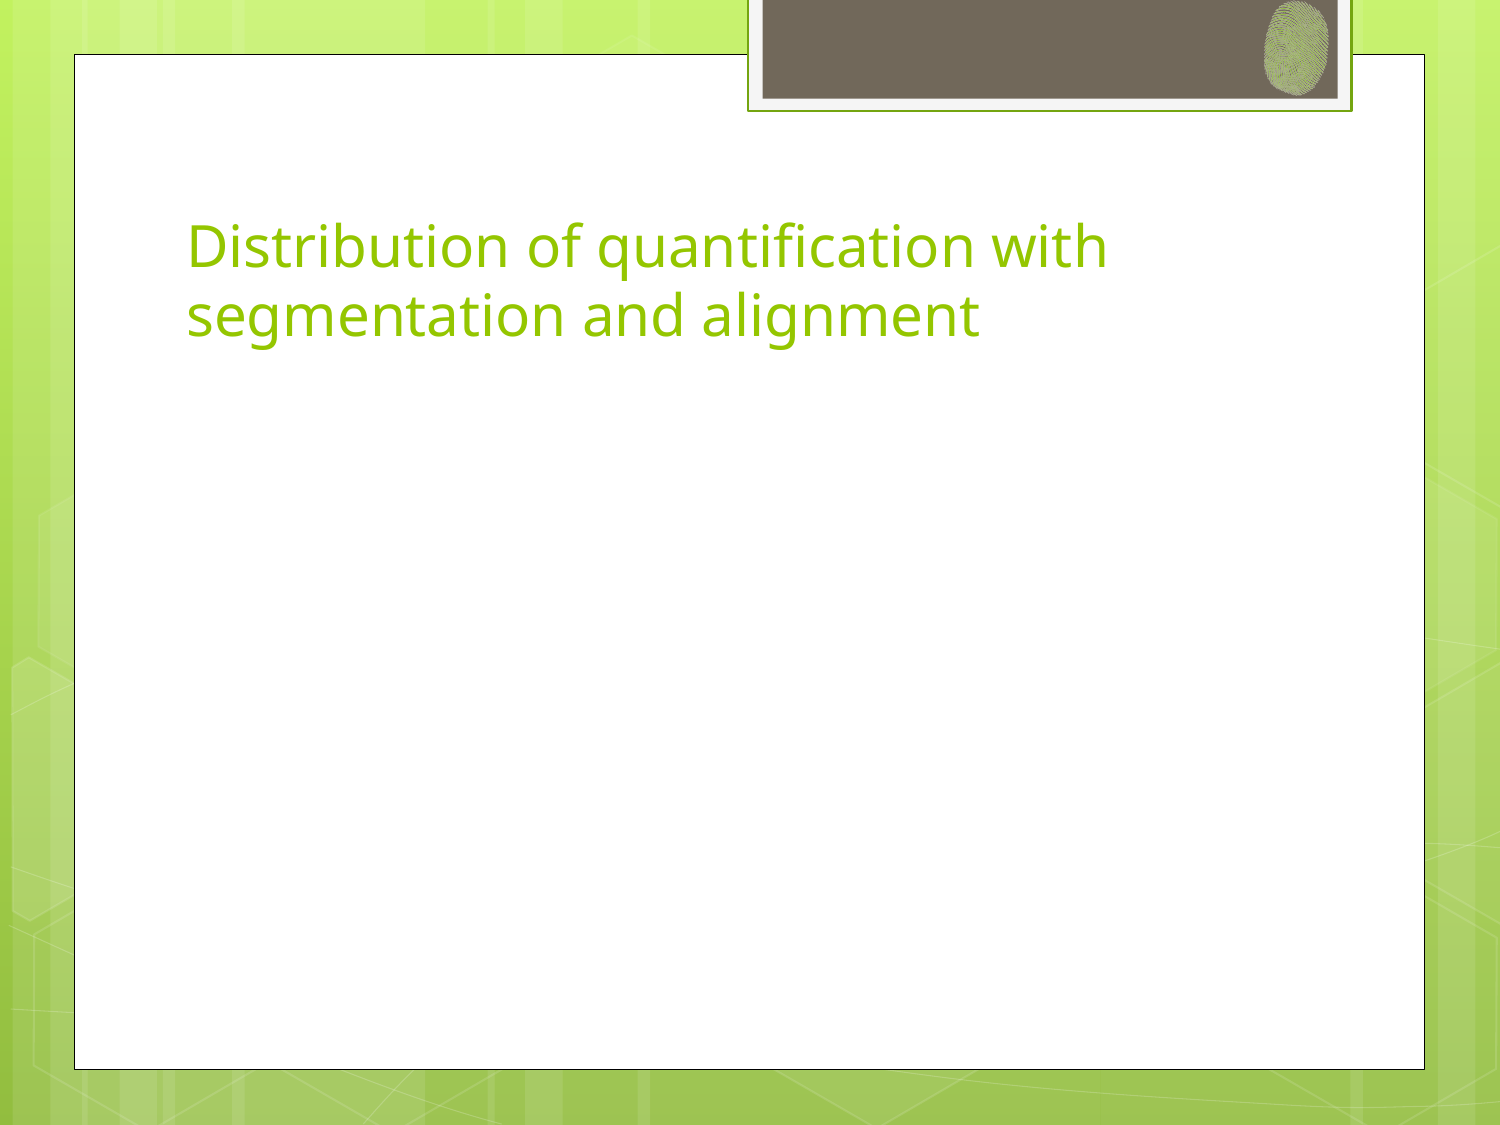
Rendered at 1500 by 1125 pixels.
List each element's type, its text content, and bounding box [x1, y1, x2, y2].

title Distribution of quantification with segmentation and alignment [171, 168, 1324, 357]
picture [1256, 0, 1335, 101]
